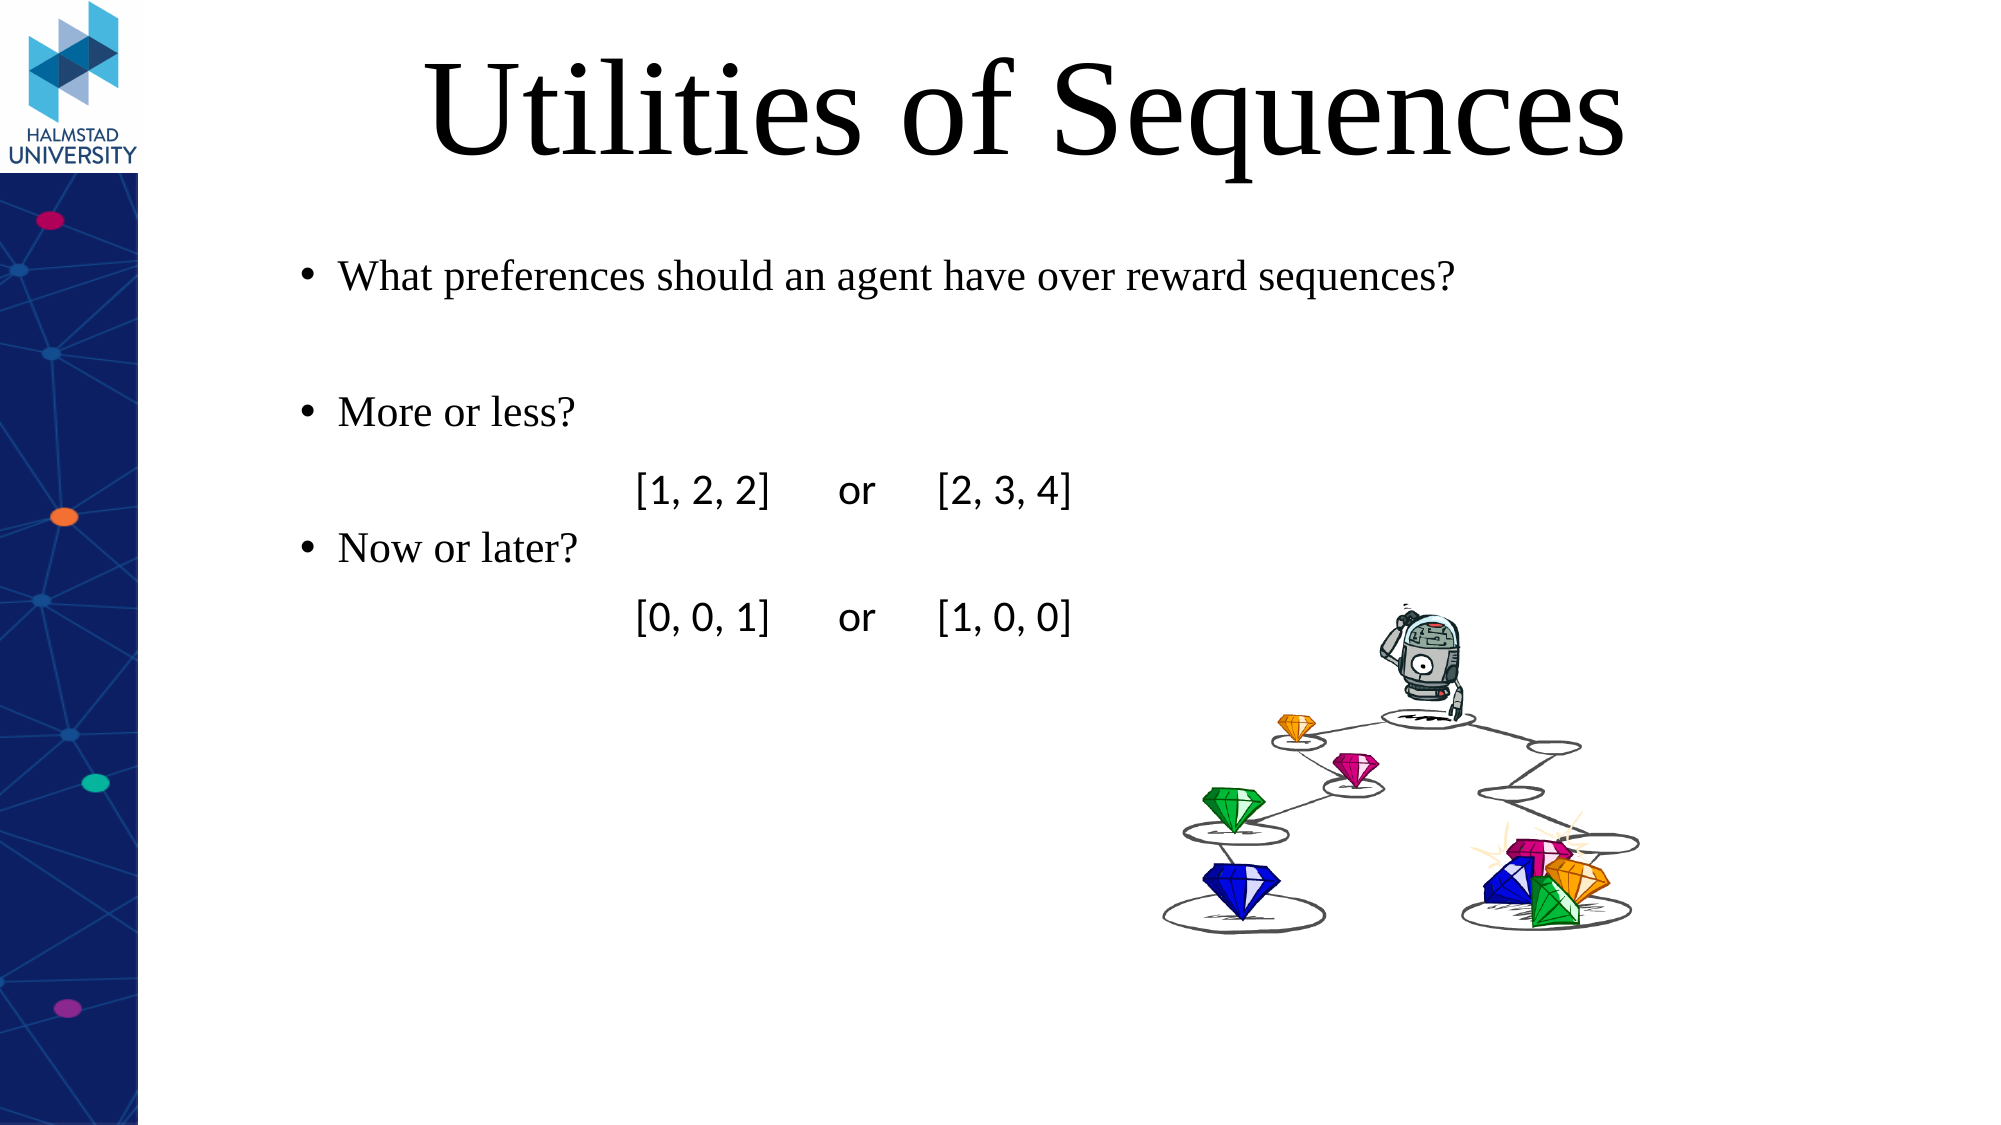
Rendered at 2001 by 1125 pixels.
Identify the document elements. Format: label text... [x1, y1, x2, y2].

picture [1135, 588, 1708, 952]
text_box or [813, 453, 892, 521]
text_box or [813, 579, 892, 648]
title Utilities of Sequences [163, 1, 1889, 219]
text_box [2, 3, 4] [922, 453, 1088, 521]
list What preferences should an agent have over reward sequences? More or less? Now or later? [285, 245, 1686, 1022]
text_box [1, 2, 2] [620, 453, 786, 521]
text_box [0, 0, 1] [620, 579, 786, 648]
text_box [1, 0, 0] [922, 579, 1088, 648]
picture [0, 0, 145, 1125]
